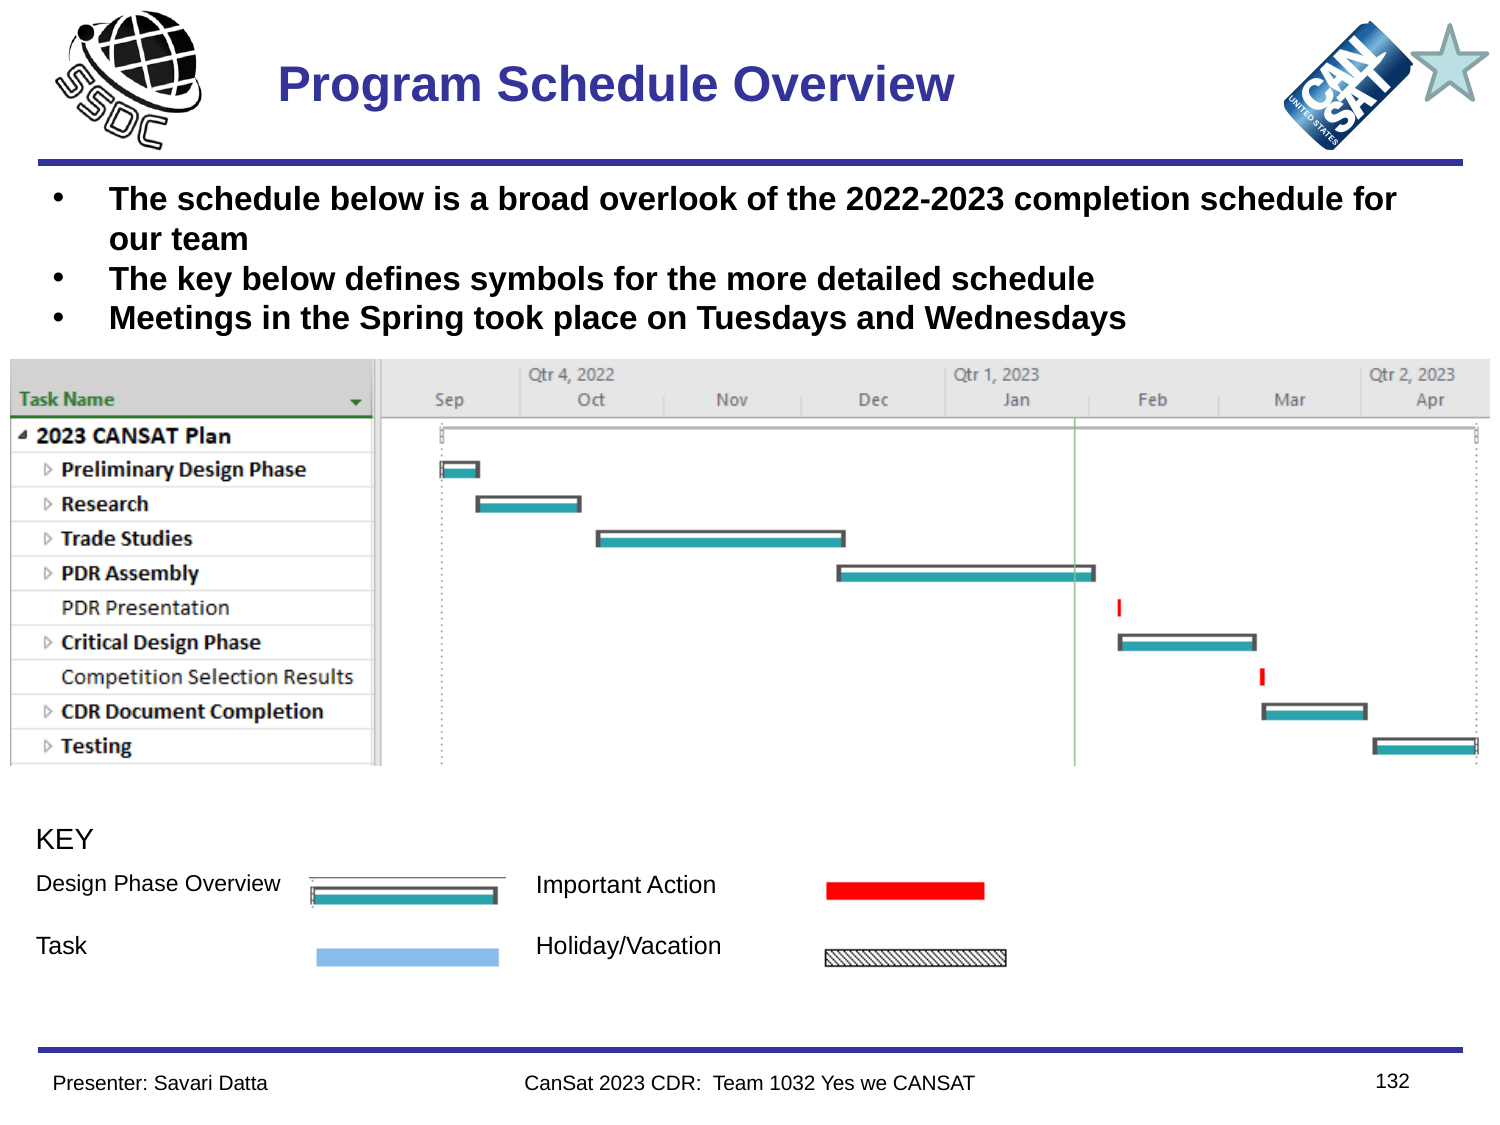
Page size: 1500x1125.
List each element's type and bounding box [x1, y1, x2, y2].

footer [450, 1062, 1050, 1103]
title [262, 12, 1238, 150]
slide_number [1312, 1059, 1425, 1100]
table_header [21, 863, 1021, 924]
picture [309, 939, 507, 975]
picture [821, 942, 1010, 972]
picture [9, 359, 1491, 766]
picture [1284, 21, 1413, 150]
list [37, 169, 1463, 340]
text_box [20, 812, 395, 863]
table_cell [21, 924, 1021, 985]
picture [309, 877, 506, 913]
text_box [37, 1062, 413, 1103]
picture [821, 868, 991, 913]
text_box [1412, 24, 1488, 100]
picture [10, 7, 263, 153]
